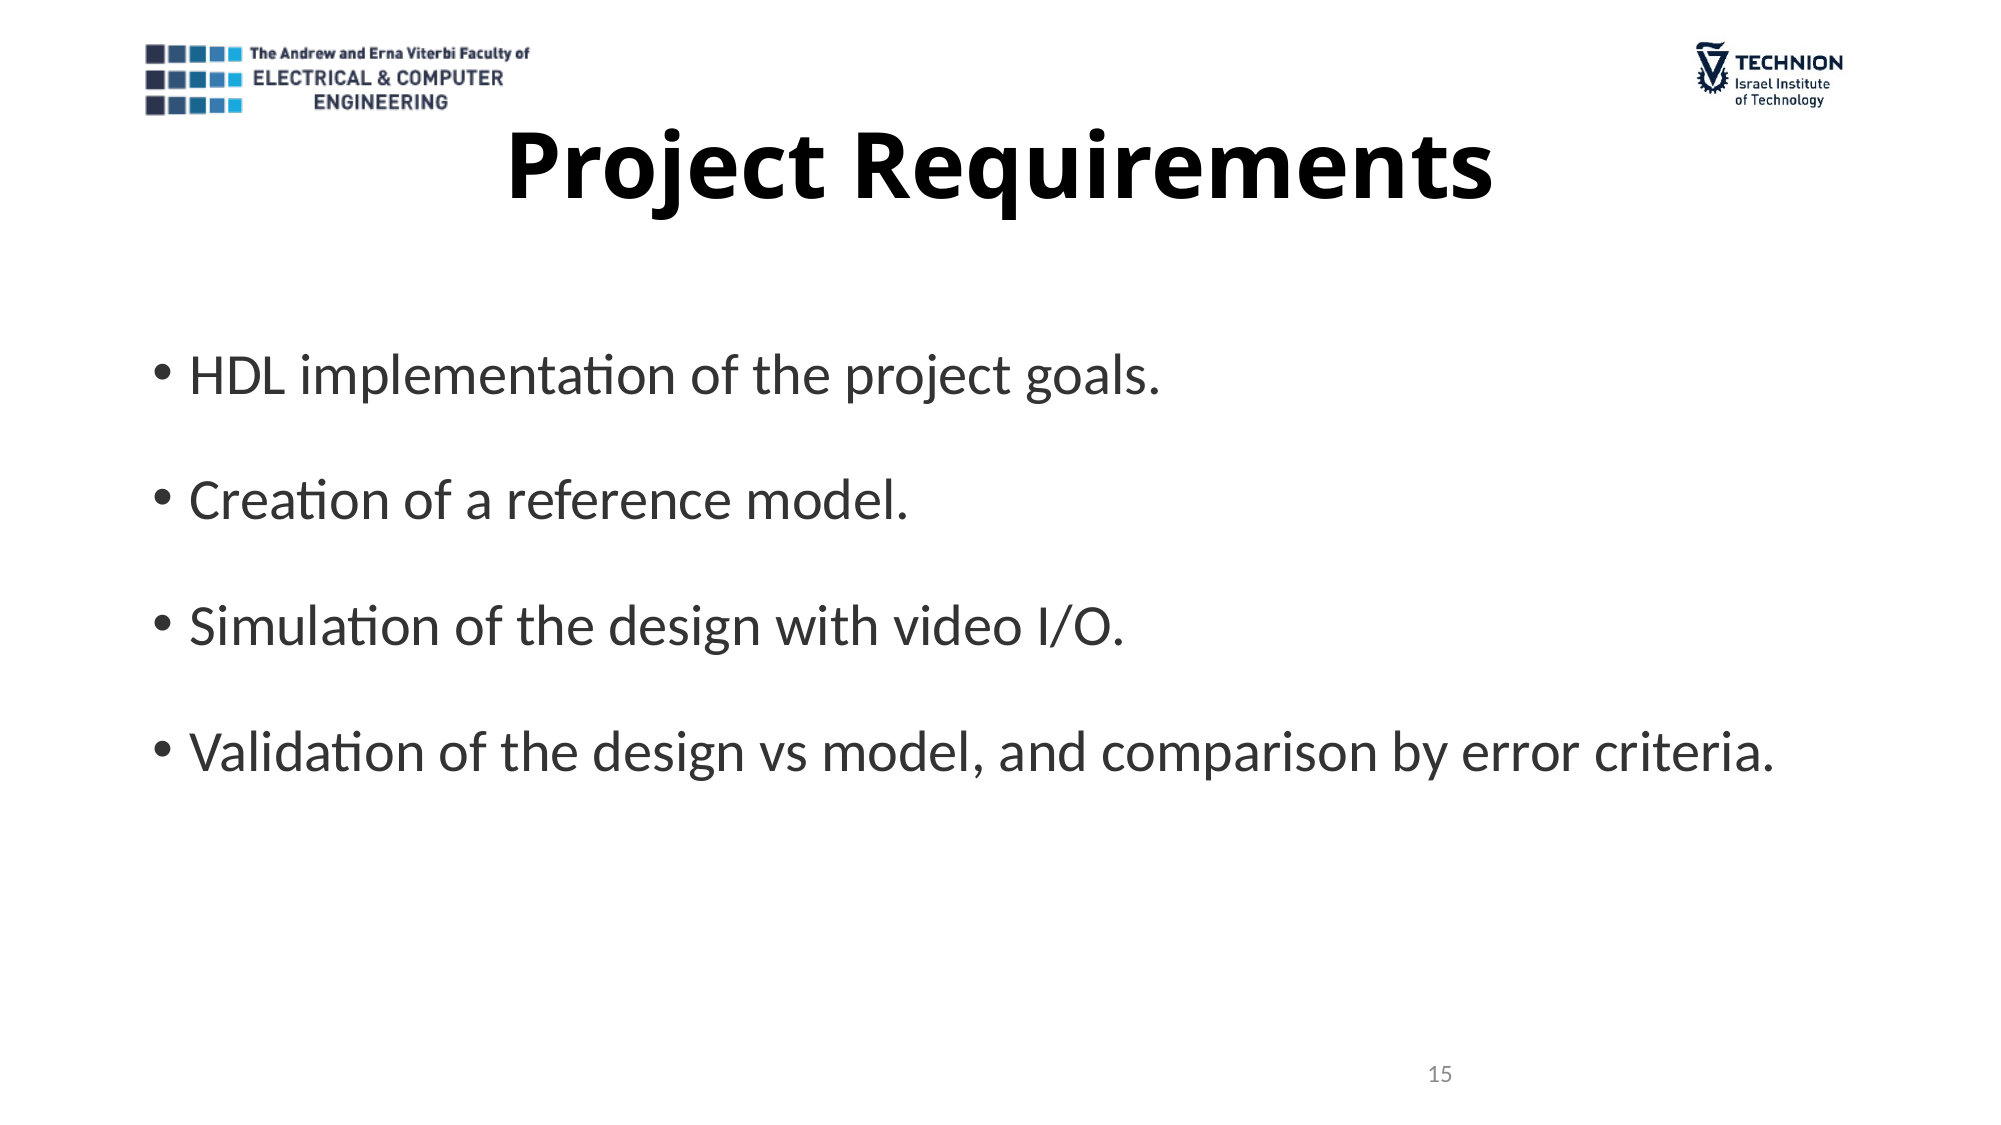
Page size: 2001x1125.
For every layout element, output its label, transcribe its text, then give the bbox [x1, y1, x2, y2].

slide_number 15 [1412, 1042, 1863, 1103]
picture [143, 43, 537, 117]
list HDL implementation of the project goals. Creation of a reference model. Simulation of the design with video I/O. Validation of the design vs model, and comparison by error criteria. [137, 293, 1863, 1008]
title Project Requirements [137, 59, 1863, 278]
picture [1681, 25, 1857, 124]
